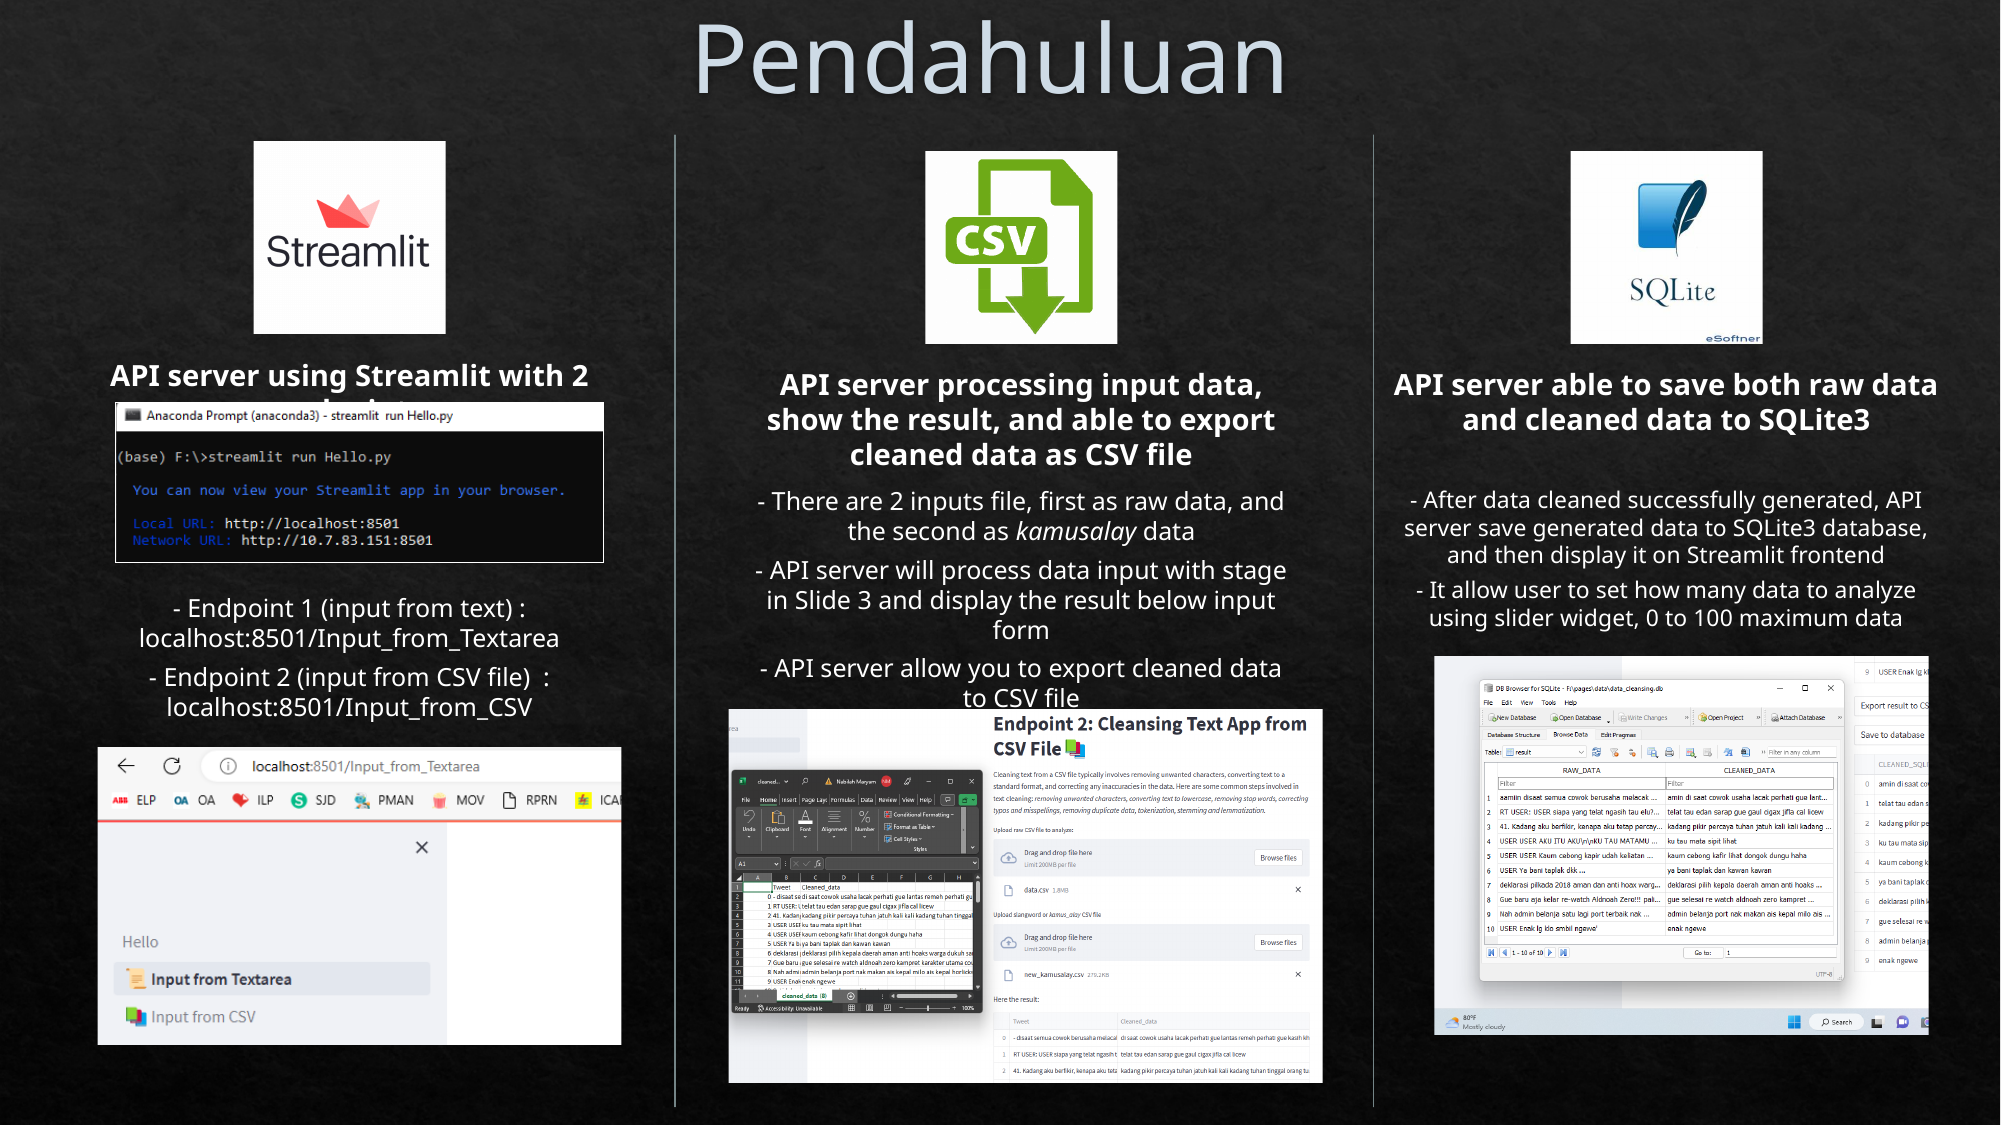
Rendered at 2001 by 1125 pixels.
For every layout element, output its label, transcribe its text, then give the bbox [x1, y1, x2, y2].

picture [115, 402, 604, 563]
picture [97, 747, 622, 1046]
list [46, 117, 1944, 728]
title Pendahuluan [141, 0, 1840, 113]
picture [1433, 656, 1929, 1035]
picture [728, 708, 1323, 1084]
